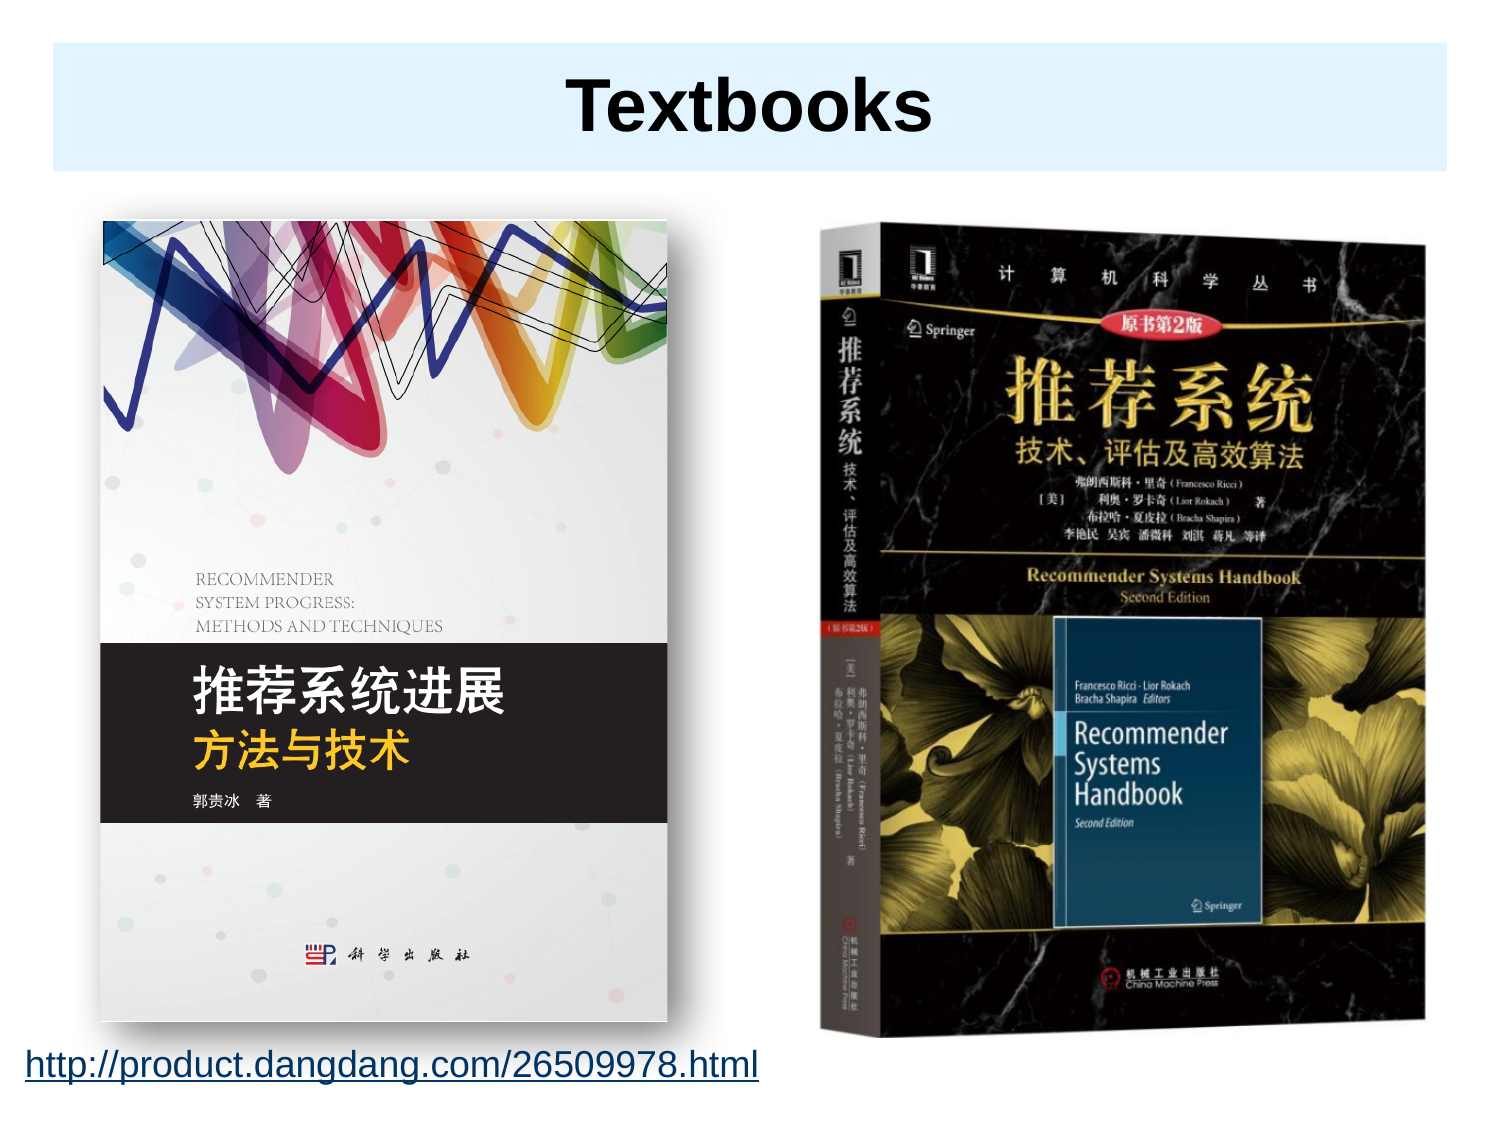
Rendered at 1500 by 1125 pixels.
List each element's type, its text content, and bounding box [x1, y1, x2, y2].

picture [818, 219, 1427, 1038]
text_box http://product.dangdang.com/26509978.html [10, 1032, 785, 1093]
picture [100, 219, 668, 1023]
title Textbooks [53, 42, 1447, 172]
